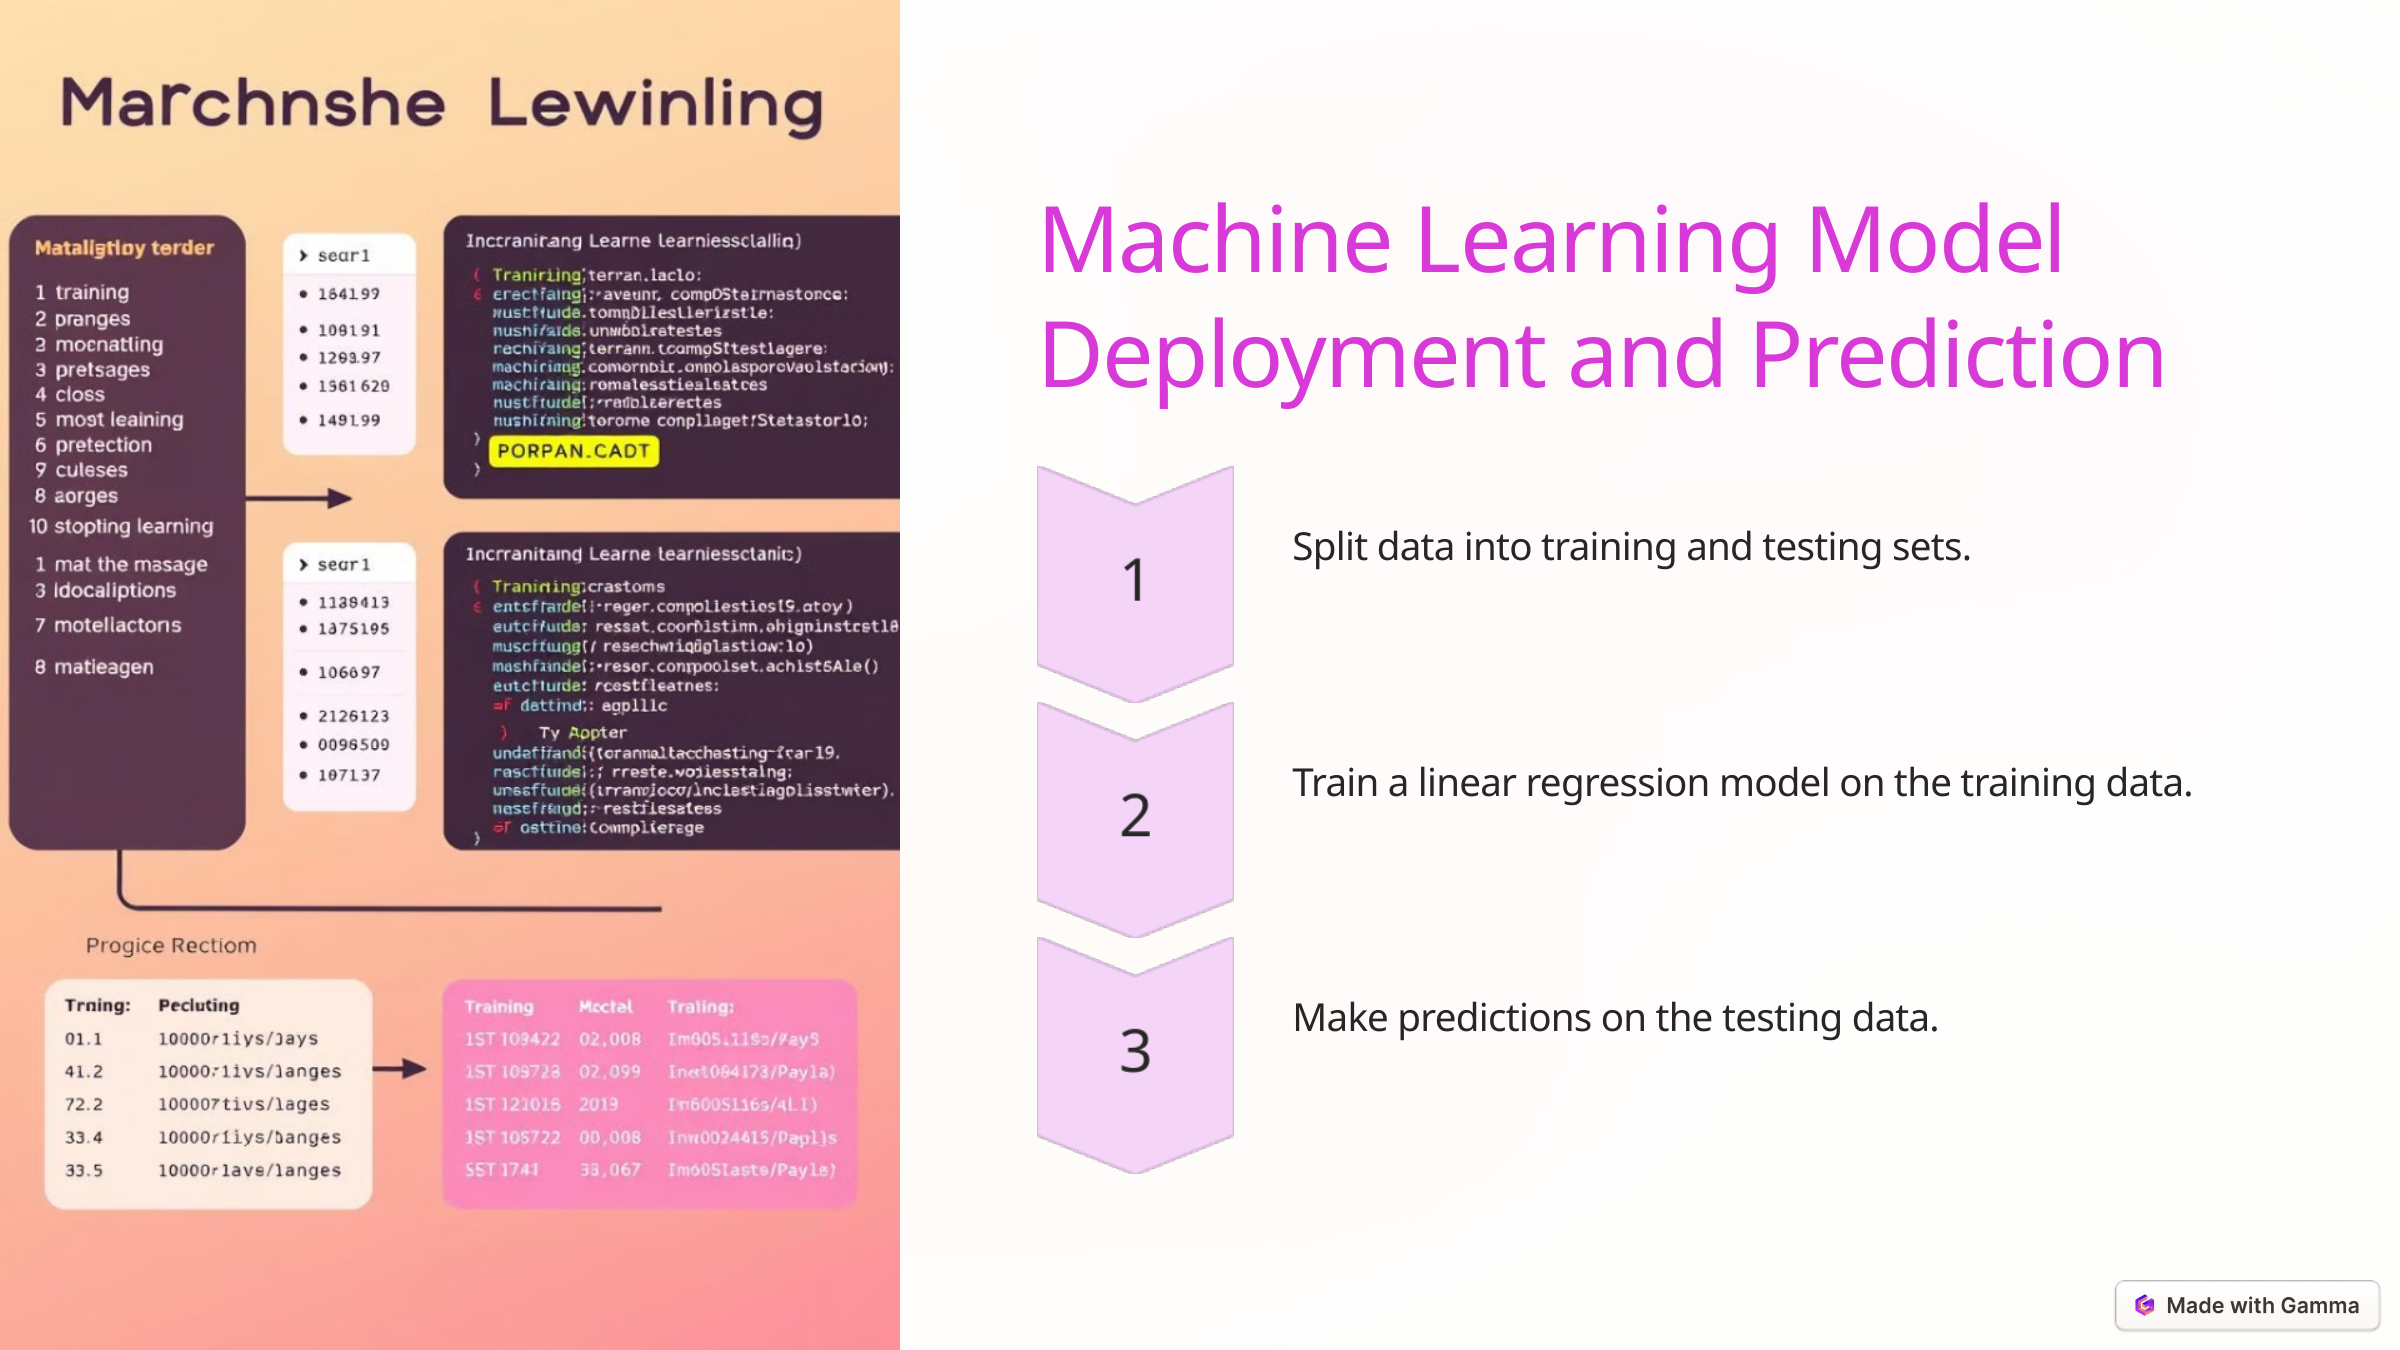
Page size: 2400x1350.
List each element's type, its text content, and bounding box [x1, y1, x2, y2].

text_box Make predictions on the testing data. [1292, 976, 2263, 1040]
picture [0, 0, 900, 1350]
picture [1037, 466, 1234, 1174]
text_box Train a linear regression model on the training data. [1292, 741, 2263, 805]
text_box Split data into training and testing sets. [1292, 505, 2263, 569]
picture [2106, 1271, 2389, 1339]
text_box Machine Learning Model Deployment and Prediction [1037, 176, 2263, 408]
